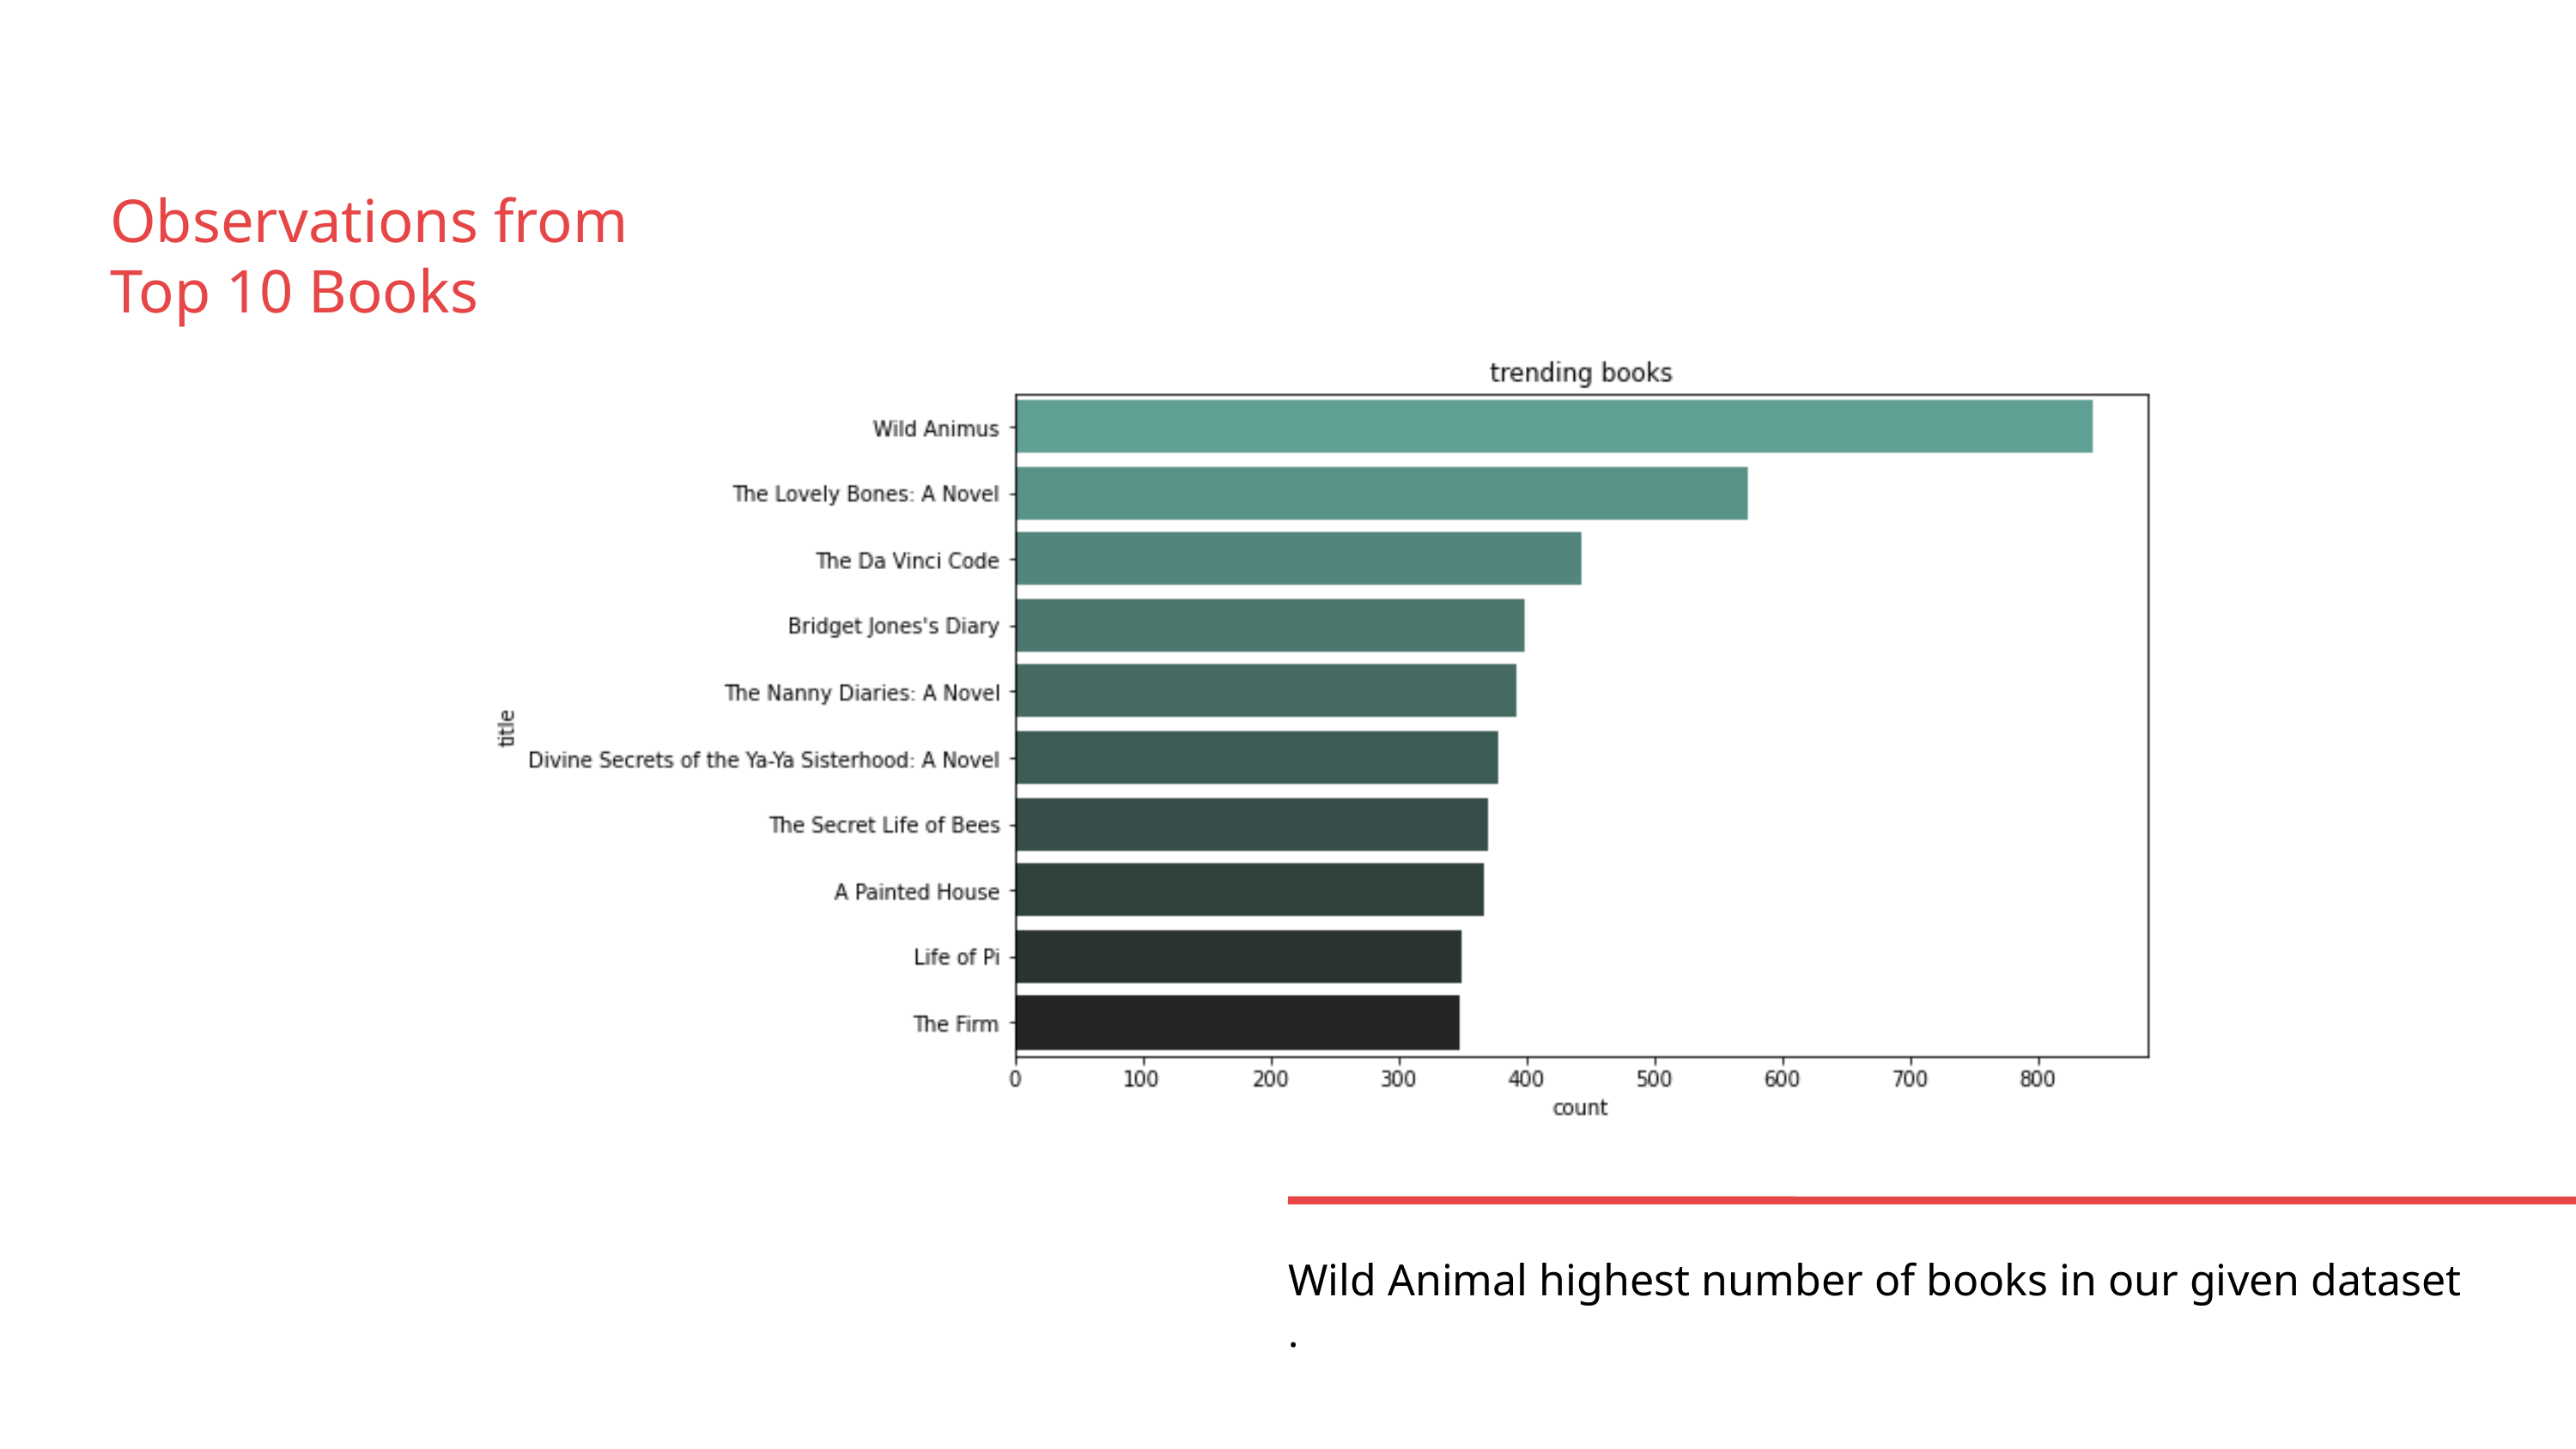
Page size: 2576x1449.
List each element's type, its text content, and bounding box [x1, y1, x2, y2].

text_box Wild Animal highest number of books in our given dataset . [1288, 1249, 2576, 1355]
text_box Observations from Top 10 Books [110, 183, 713, 325]
picture [486, 348, 2160, 1134]
